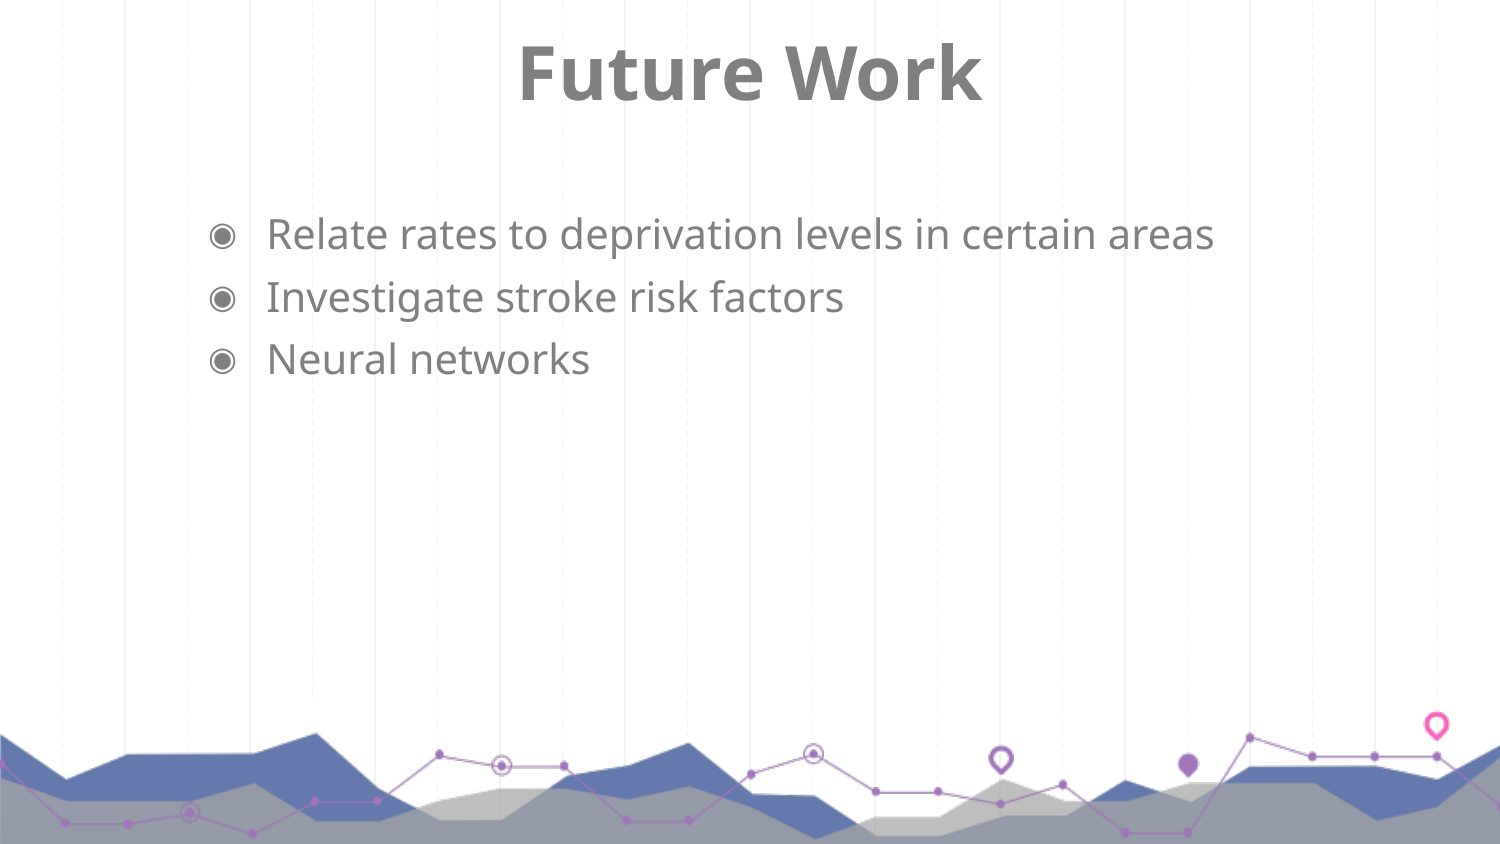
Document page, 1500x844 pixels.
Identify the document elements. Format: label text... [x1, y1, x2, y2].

list Relate rates to deprivation levels in certain areas Investigate stroke risk factors Neural networks [176, 192, 1325, 701]
title Future Work [176, 33, 1324, 131]
